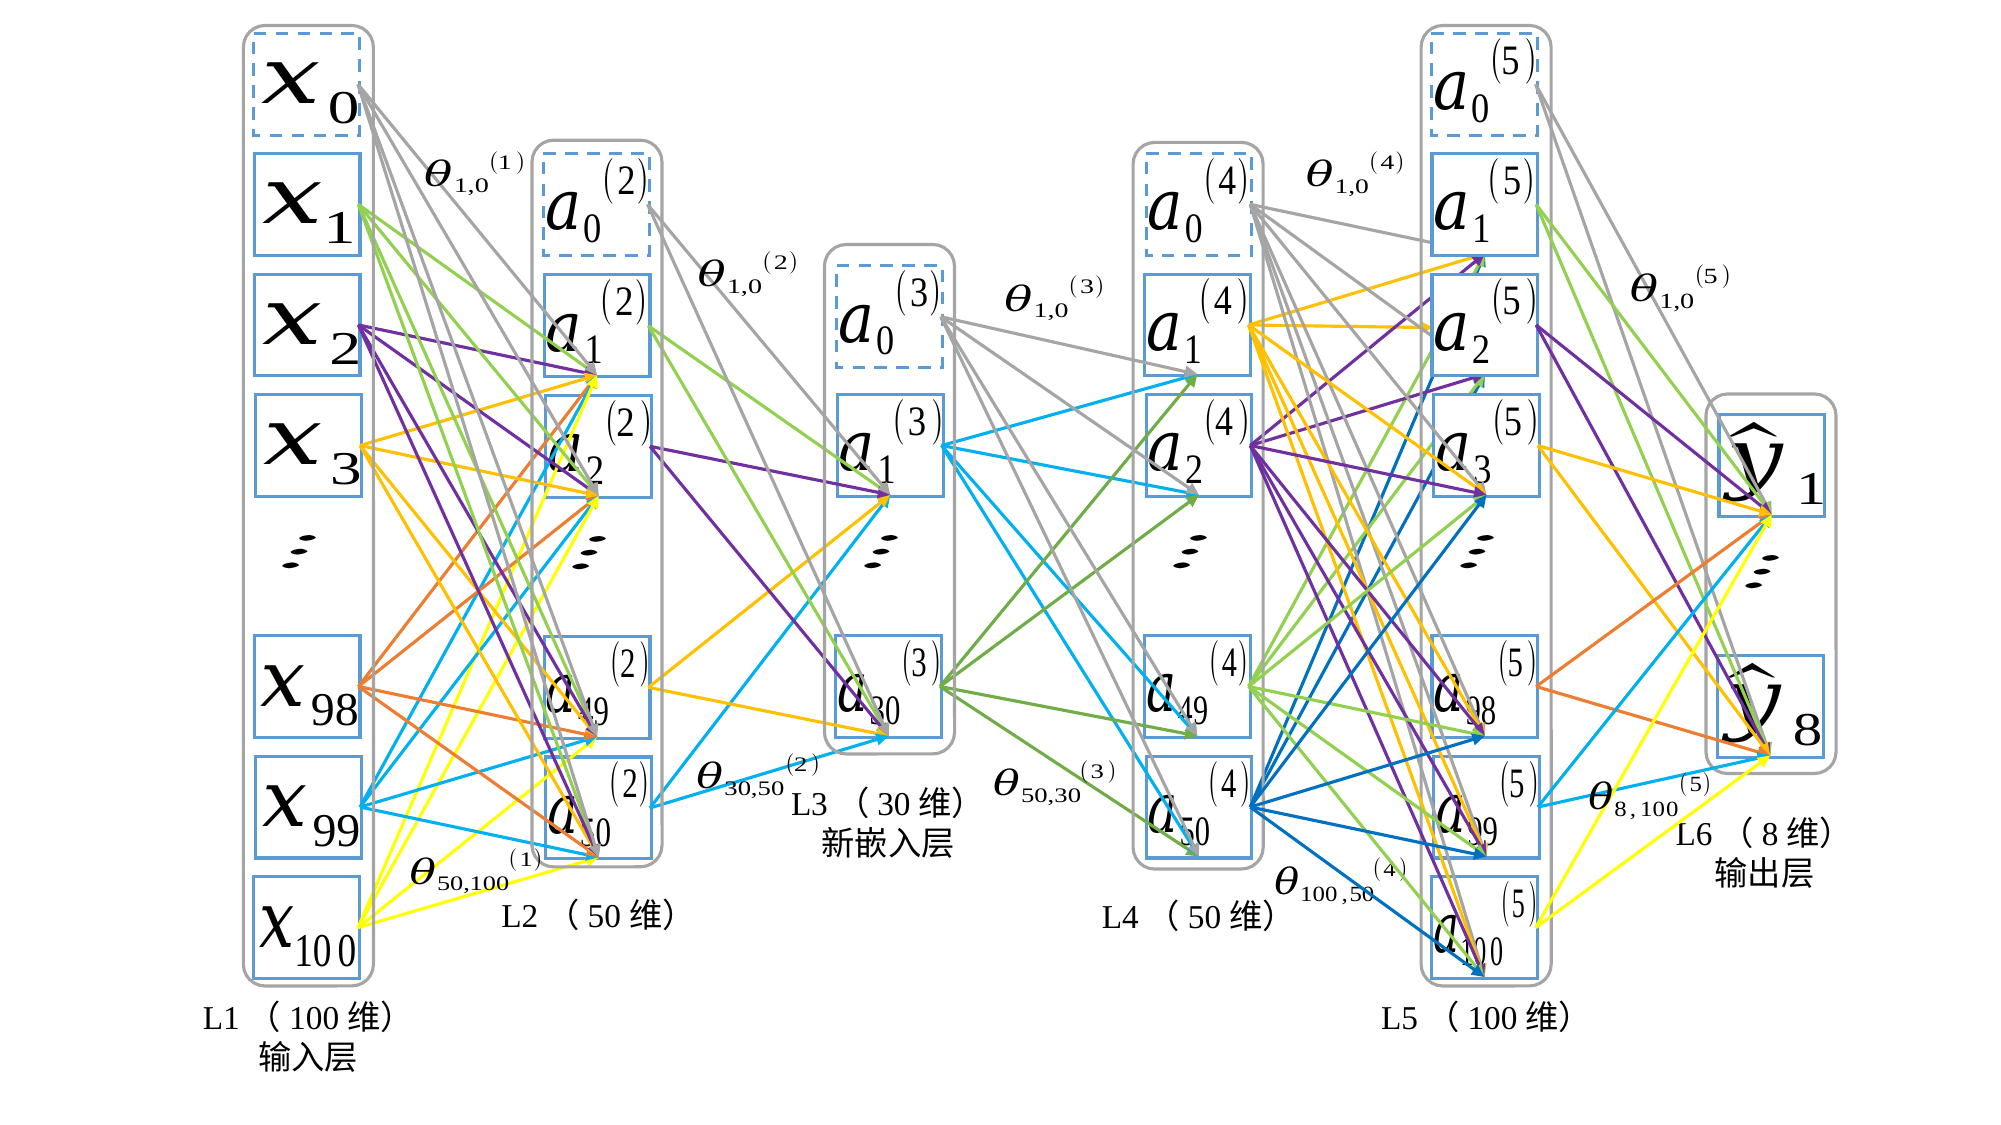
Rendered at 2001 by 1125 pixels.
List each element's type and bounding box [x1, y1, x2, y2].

text_box [199, 25, 1858, 1081]
